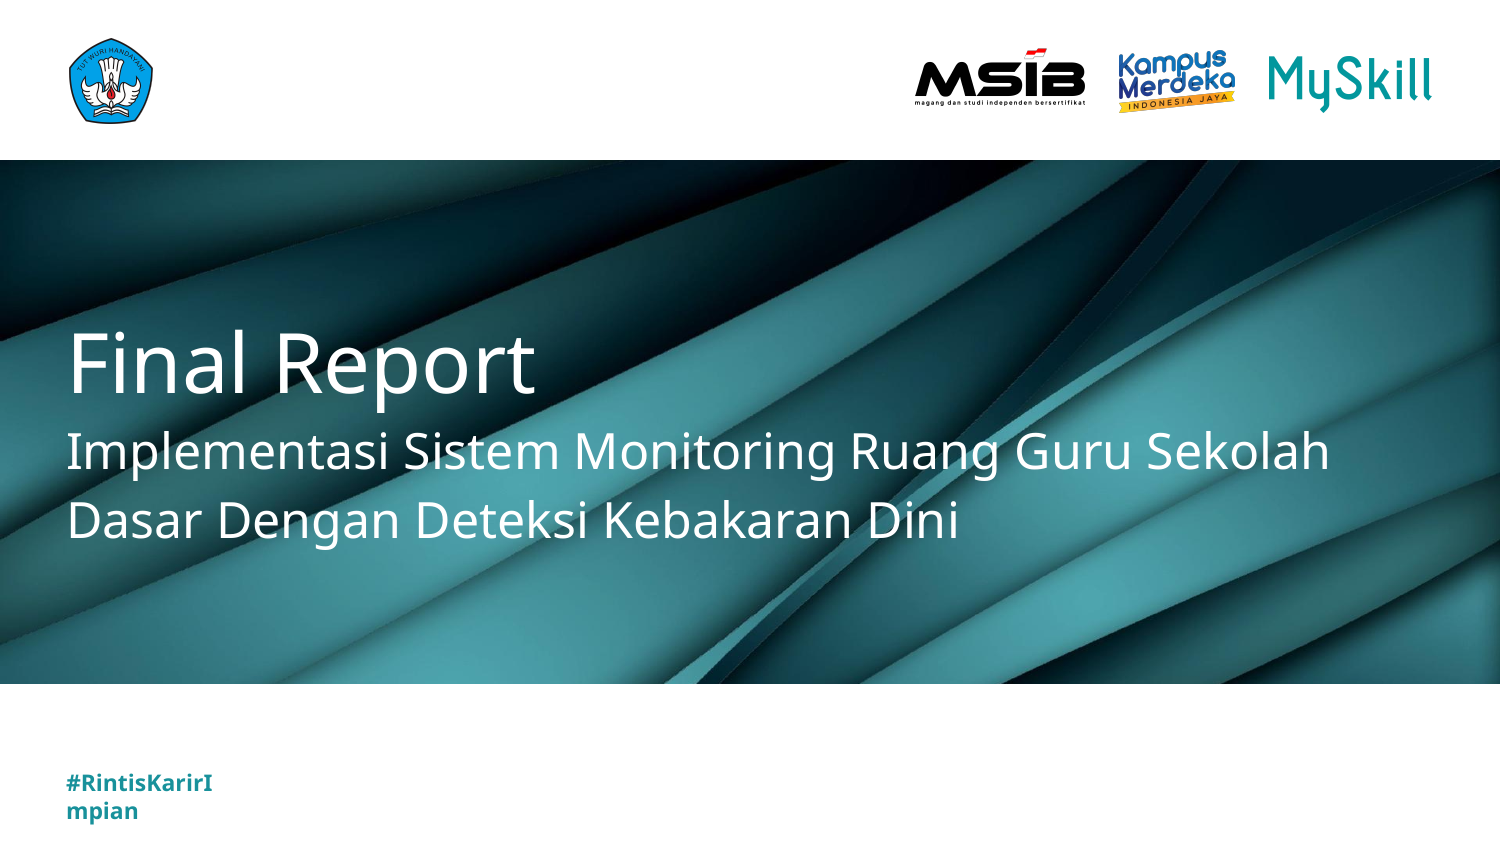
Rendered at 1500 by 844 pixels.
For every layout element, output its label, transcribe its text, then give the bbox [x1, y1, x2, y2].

picture [1119, 50, 1235, 113]
picture [1269, 56, 1432, 113]
title Final Report Implementasi Sistem Monitoring Ruang Guru Sekolah Dasar Dengan Deteksi Kebakaran Dini [51, 231, 1449, 613]
picture [0, 160, 1500, 684]
picture [915, 48, 1085, 106]
picture [69, 38, 153, 124]
